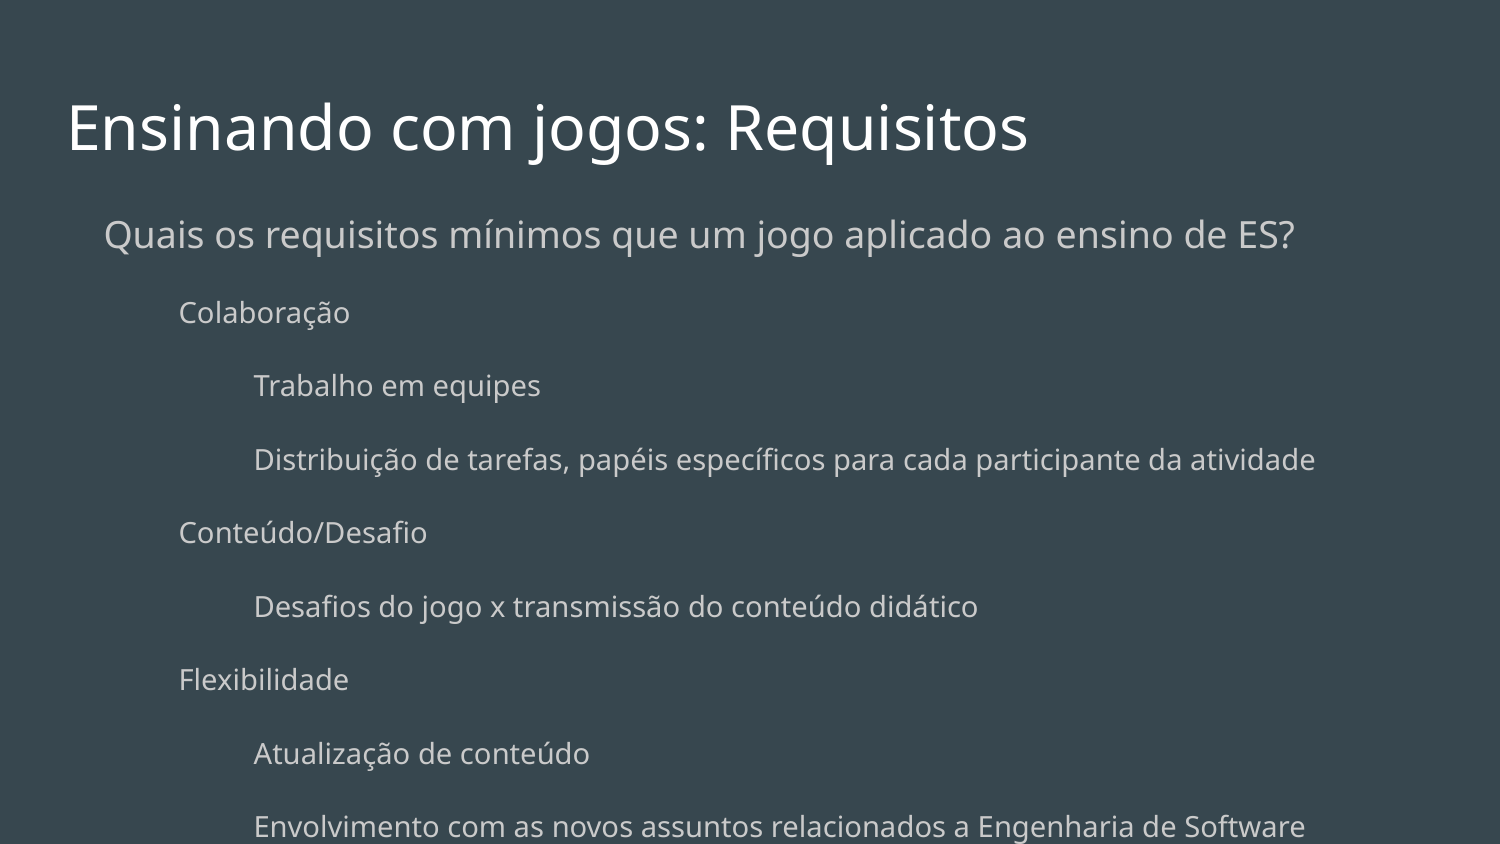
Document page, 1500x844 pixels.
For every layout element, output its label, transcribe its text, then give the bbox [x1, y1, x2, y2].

list Quais os requisitos mínimos que um jogo aplicado ao ensino de ES? Colaboração Trabalho em equipes Distribuição de tarefas, papéis específicos para cada participante da atividade Conteúdo/Desafio Desafios do jogo x transmissão do conteúdo didático Flexibilidade Atualização de conteúdo Envolvimento com as novos assuntos relacionados a Engenharia de Software Participação do professor Intervenção do professor no direcionamento/andamento das atividades [51, 189, 1449, 750]
title Ensinando com jogos: Requisitos [51, 72, 1449, 167]
